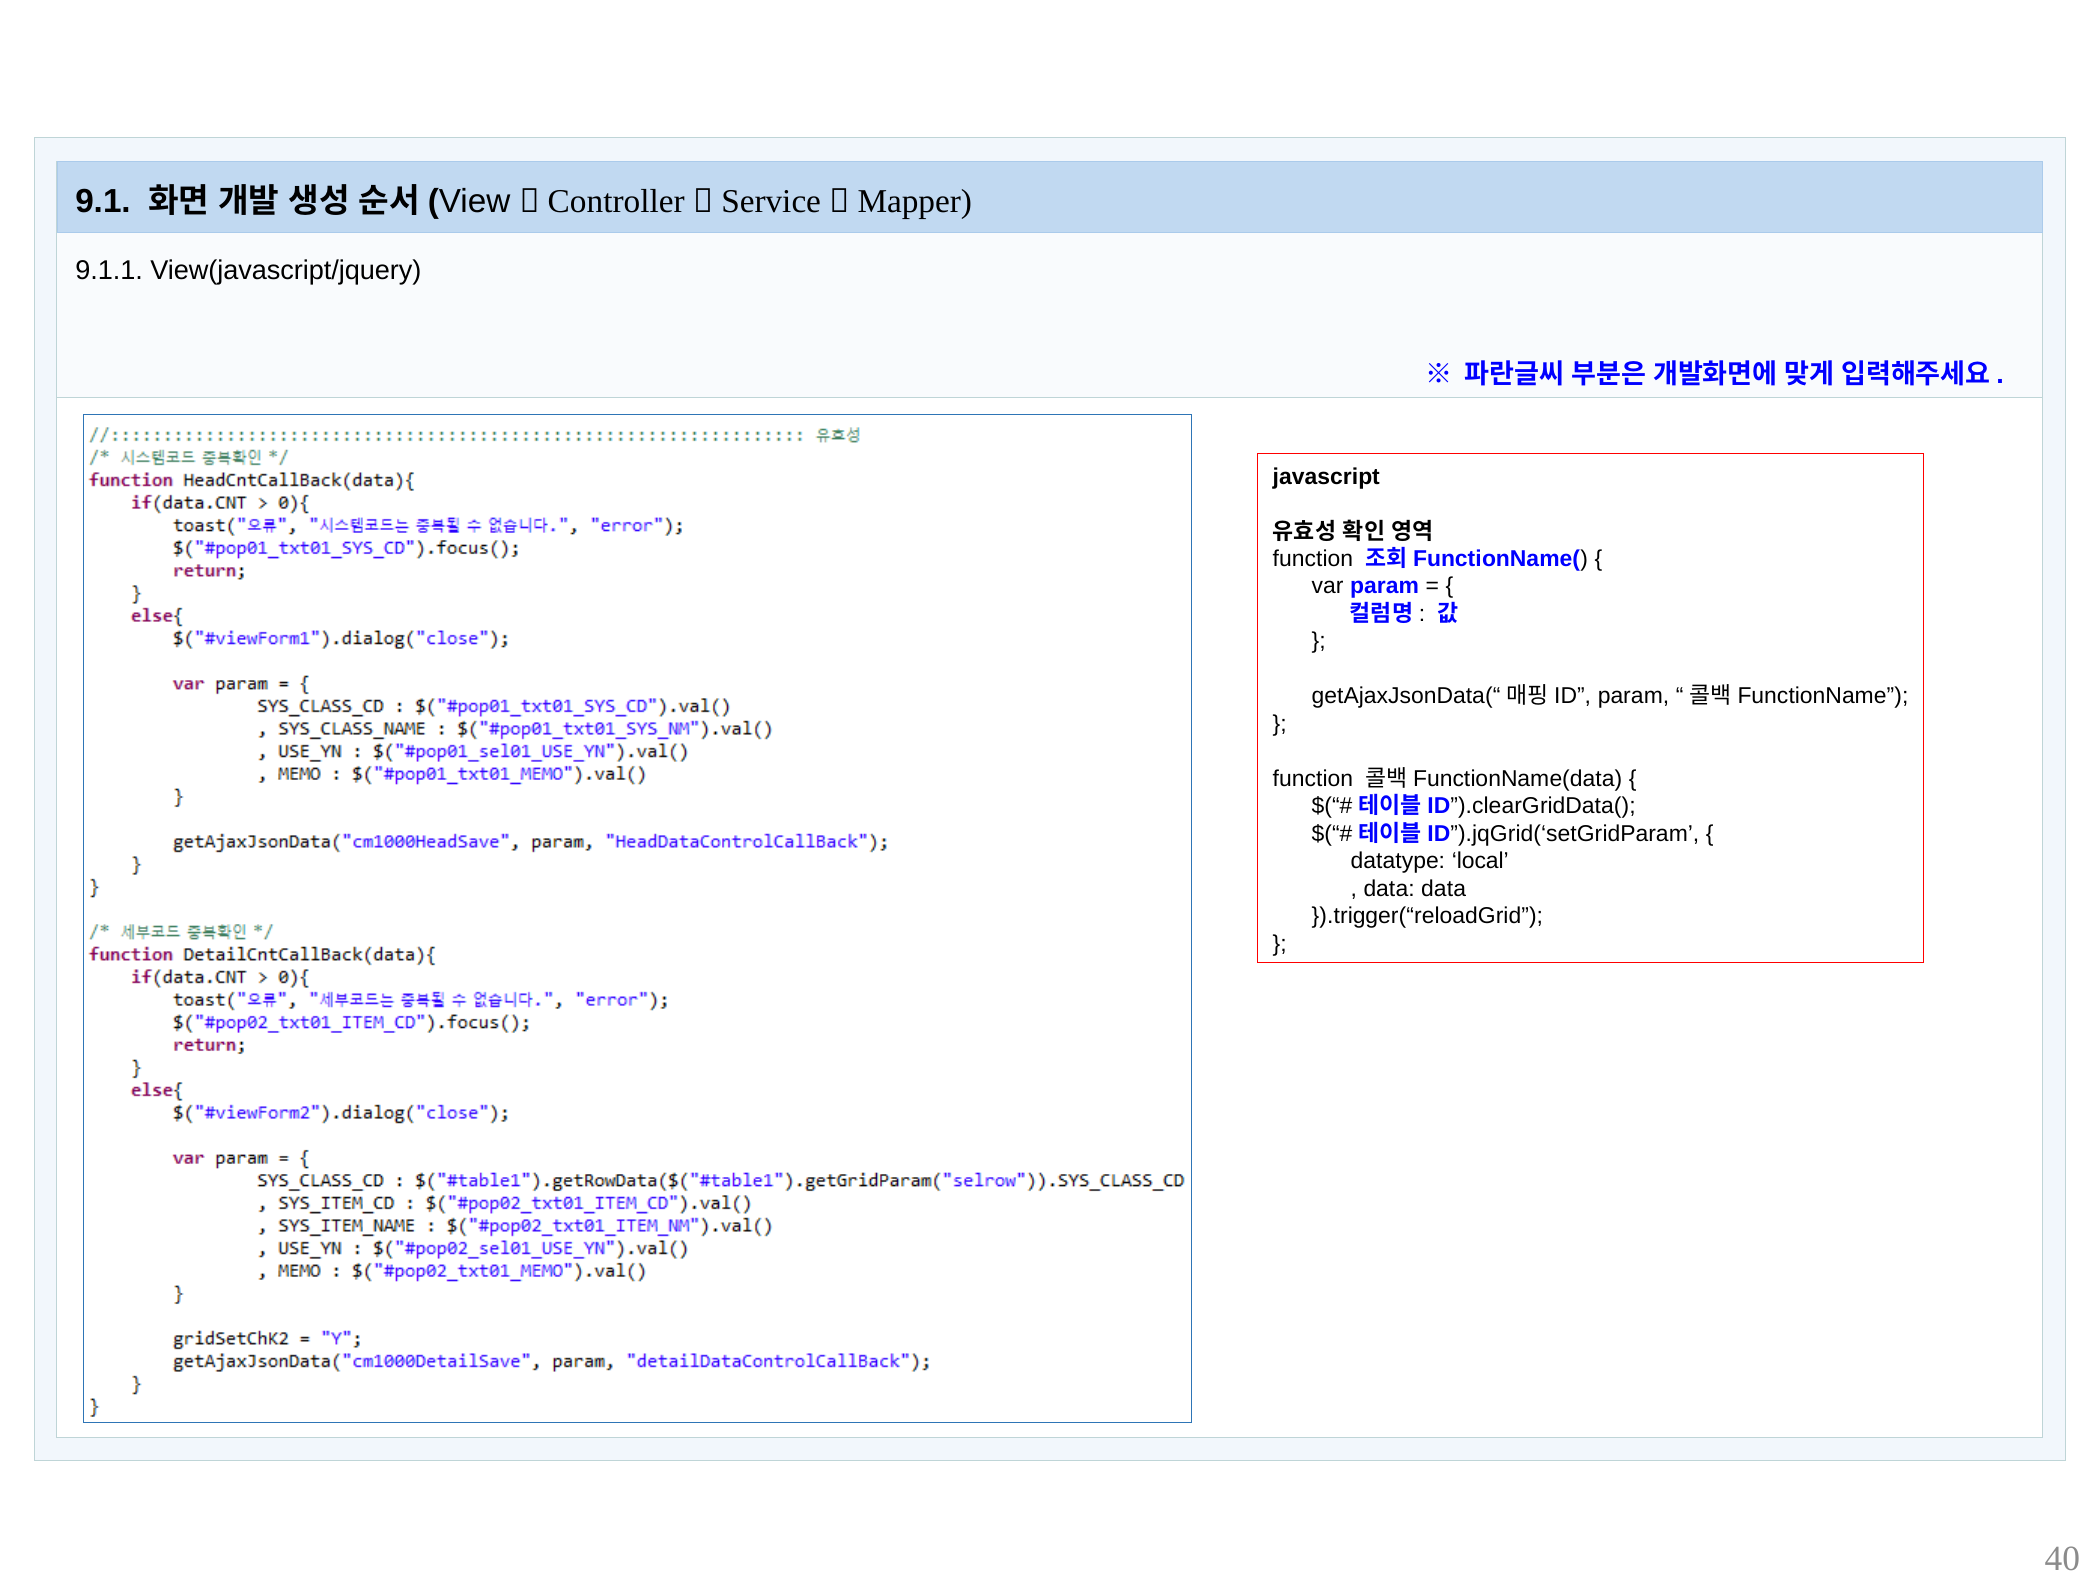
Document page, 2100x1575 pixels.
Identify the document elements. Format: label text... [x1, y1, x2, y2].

text_box javascript 유효성 확인 영역 function 조회FunctionName() { var param = { 컬럼명: 값 }; getAjaxJsonData(“매핑ID”, param, “콜백FunctionName”); }; function 콜백FunctionName(data) { $(“#테이블ID”).clearGridData(); $(“#테이블ID”).jqGrid(‘setGridParam’, { datatype: ‘local’ , data: data }).trigger(“reloadGrid”); }; [1257, 453, 1924, 963]
text_box 9.1. 화면 개발 생성 순서(View  Controller  Service  Mapper) [57, 160, 2043, 233]
slide_number 40 [1611, 1536, 2100, 1575]
picture [83, 414, 1192, 1423]
text_box 9.1.1. View(javascript/jquery) [57, 233, 2043, 401]
text_box ※ 파란글씨 부분은 개발화면에 맞게 입력해주세요. [1410, 349, 2019, 397]
